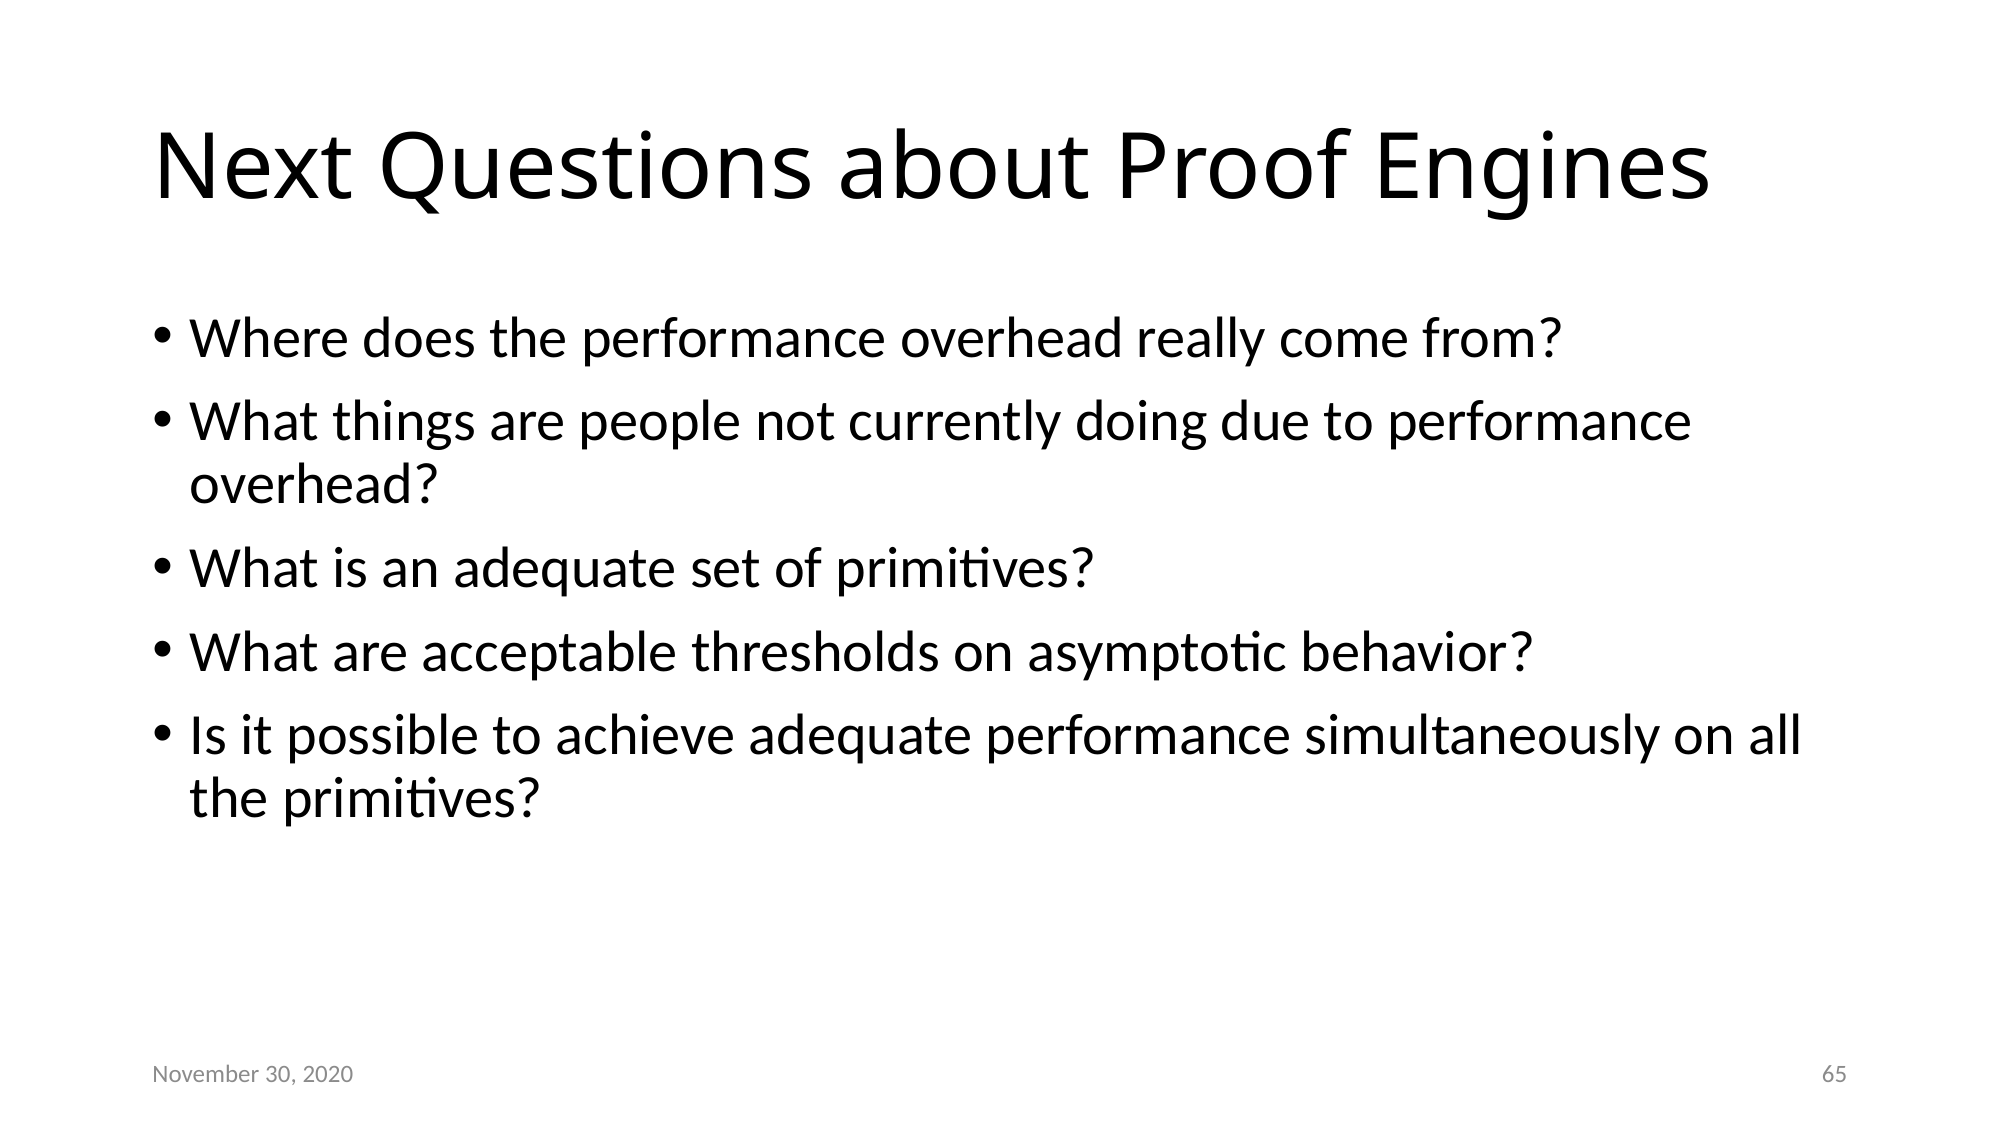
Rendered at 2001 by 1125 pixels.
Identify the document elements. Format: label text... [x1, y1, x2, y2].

title Next Questions about Proof Engines [137, 59, 1863, 278]
slide_number 65 [1412, 1042, 1863, 1103]
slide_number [137, 1042, 588, 1103]
list Where does the performance overhead really come from? What things are people not currently doing due to performance overhead? What is an adequate set of primitives? What are acceptable thresholds on asymptotic behavior? Is it possible to achieve adequate performance simultaneously on all the primitives? [137, 299, 1863, 1014]
